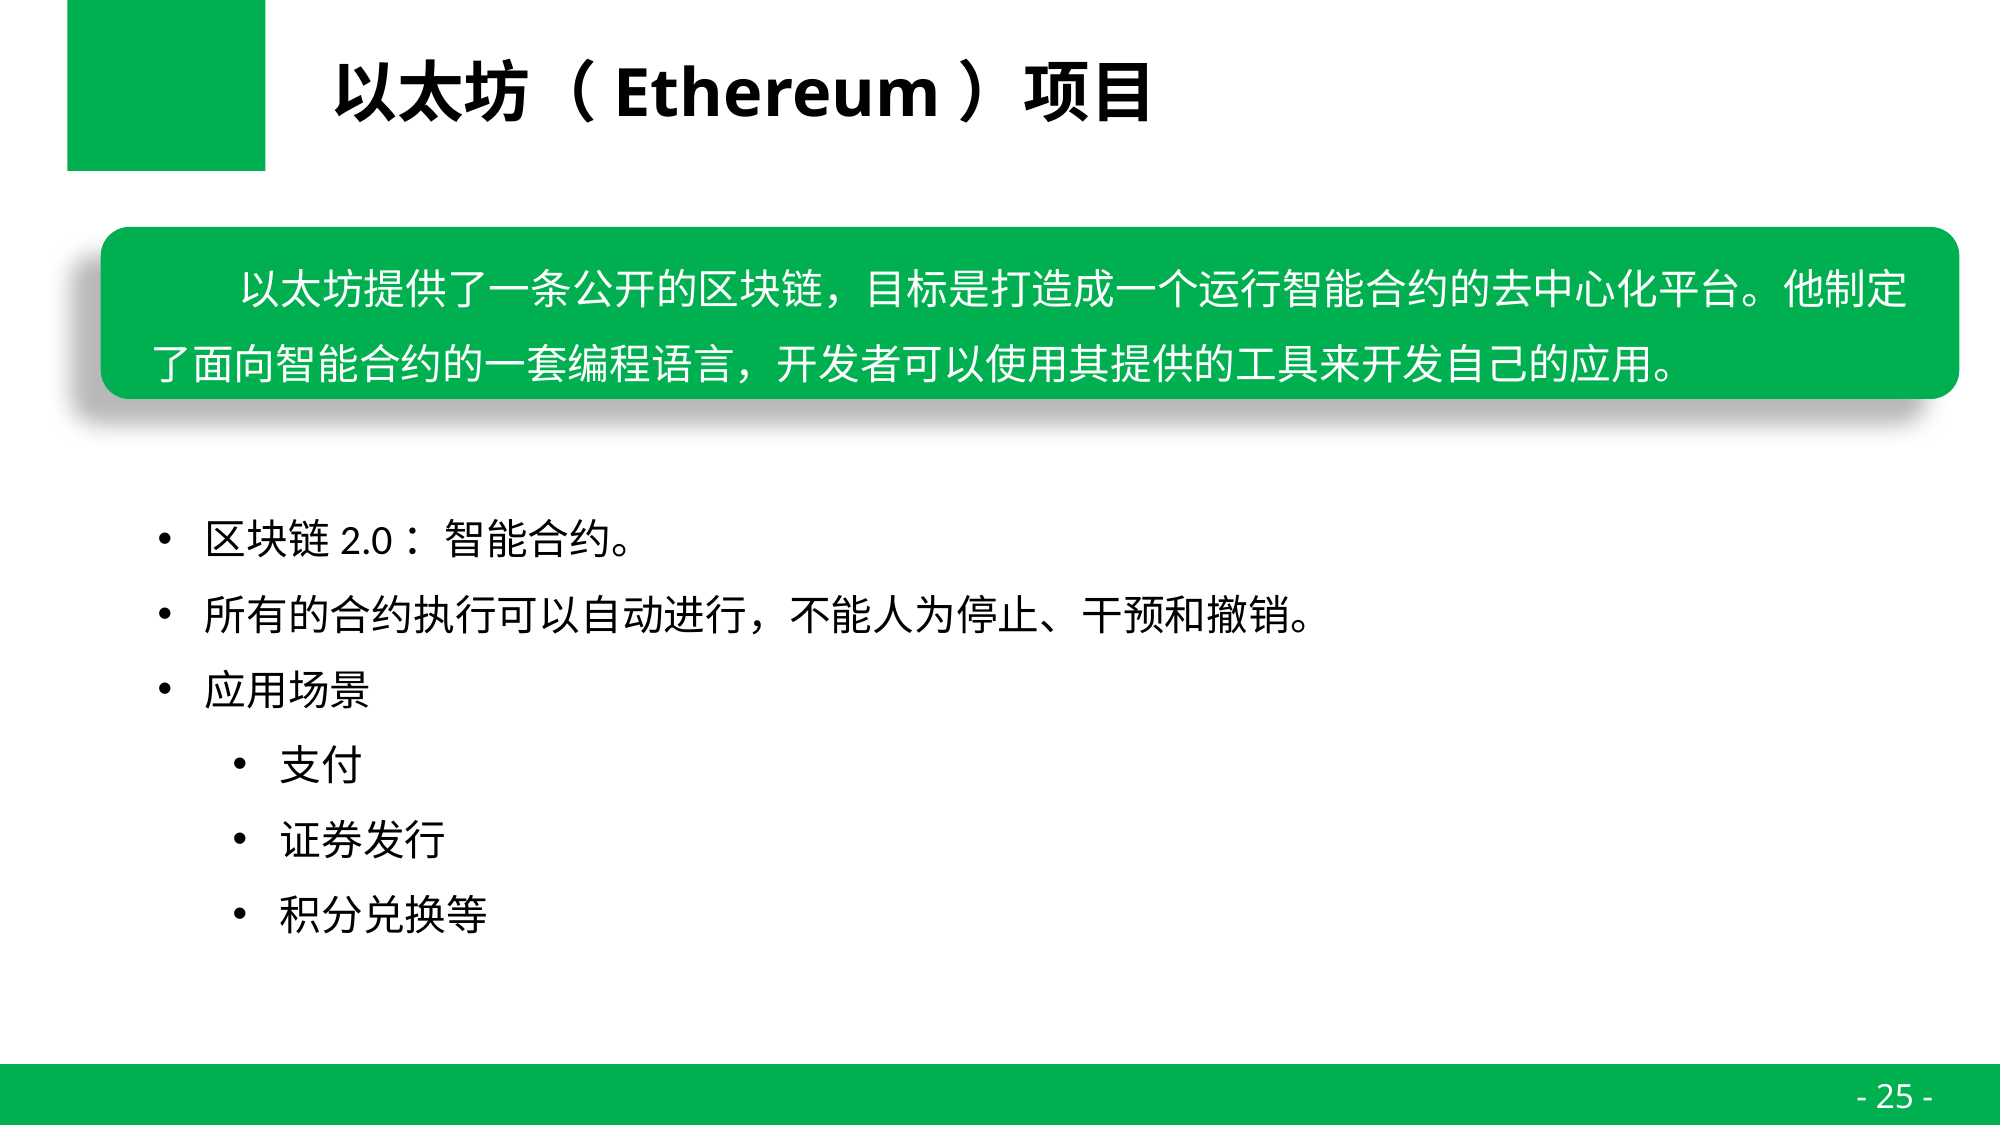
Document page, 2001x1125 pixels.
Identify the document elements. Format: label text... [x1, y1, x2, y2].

title 以太坊（Ethereum）项目 [315, 36, 1889, 155]
text_box 以太坊提供了一条公开的区块链，目标是打造成一个运行智能合约的去中心化平台。他制定了面向智能合约的一套编程语言，开发者可以使用其提供的工具来开发自己的应用。 [100, 226, 1960, 399]
text_box 区块链2.0：智能合约。 所有的合约执行可以自动进行，不能人为停止、干预和撤销。 应用场景 支付 证券发行 积分兑换等 [142, 480, 1979, 946]
